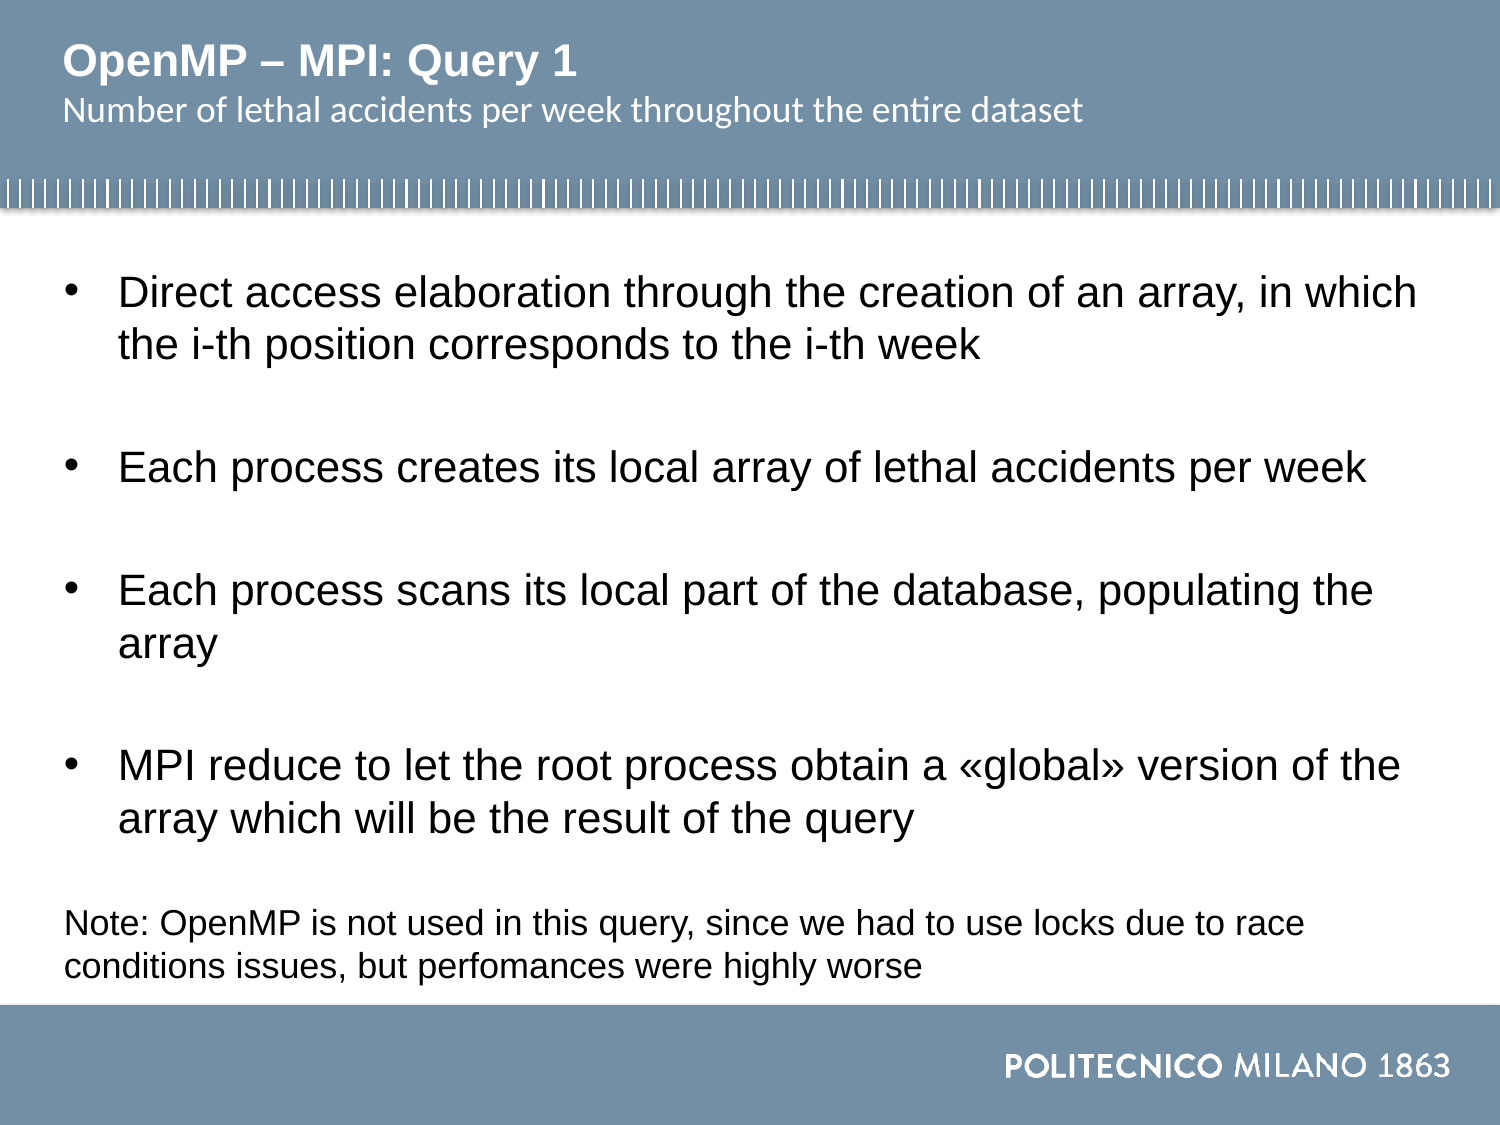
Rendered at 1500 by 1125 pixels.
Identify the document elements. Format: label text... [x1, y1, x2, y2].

list Direct access elaboration through the creation of an array, in which the i-th position corresponds to the i-th week Each process creates its local array of lethal accidents per week Each process scans its local part of the database, populating the array MPI reduce to let the root process obtain a «global» version of the array which will be the result of the query Note: OpenMP is not used in this query, since we had to use locks due to race conditions issues, but perfomances were highly worse [48, 255, 1457, 995]
title OpenMP – MPI: Query 1 Number of lethal accidents per week throughout the entire dataset [47, 22, 1455, 161]
picture [999, 1041, 1456, 1089]
